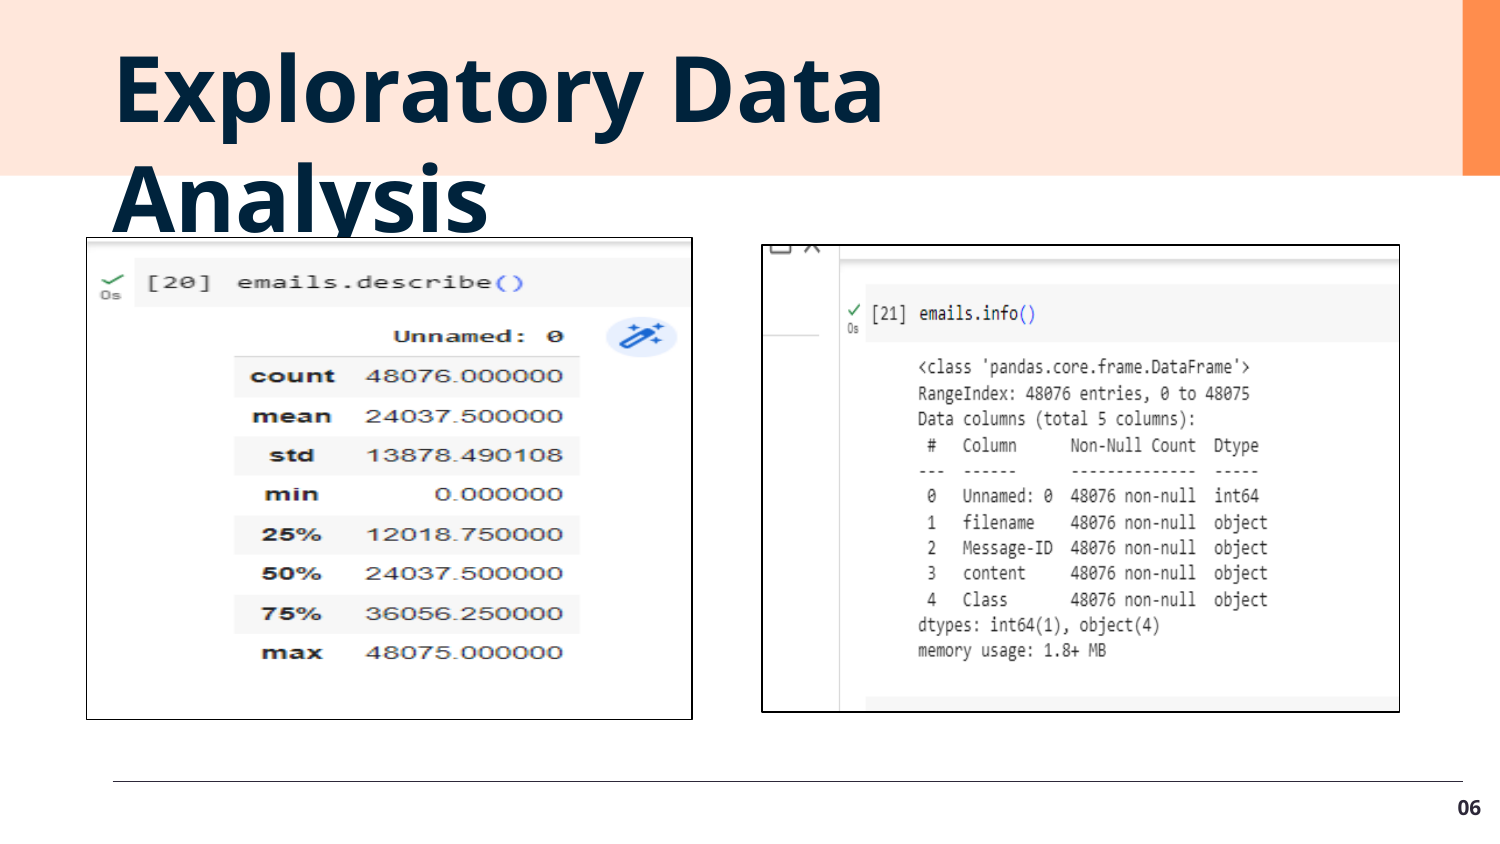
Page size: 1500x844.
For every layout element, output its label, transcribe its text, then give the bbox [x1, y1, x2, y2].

text_box [0, 0, 1462, 176]
text_box Exploratory Data Analysis [112, 31, 1250, 251]
text_box 06 [1072, 794, 1482, 820]
picture [762, 245, 1399, 712]
text_box [1462, 0, 1500, 176]
picture [87, 238, 692, 720]
